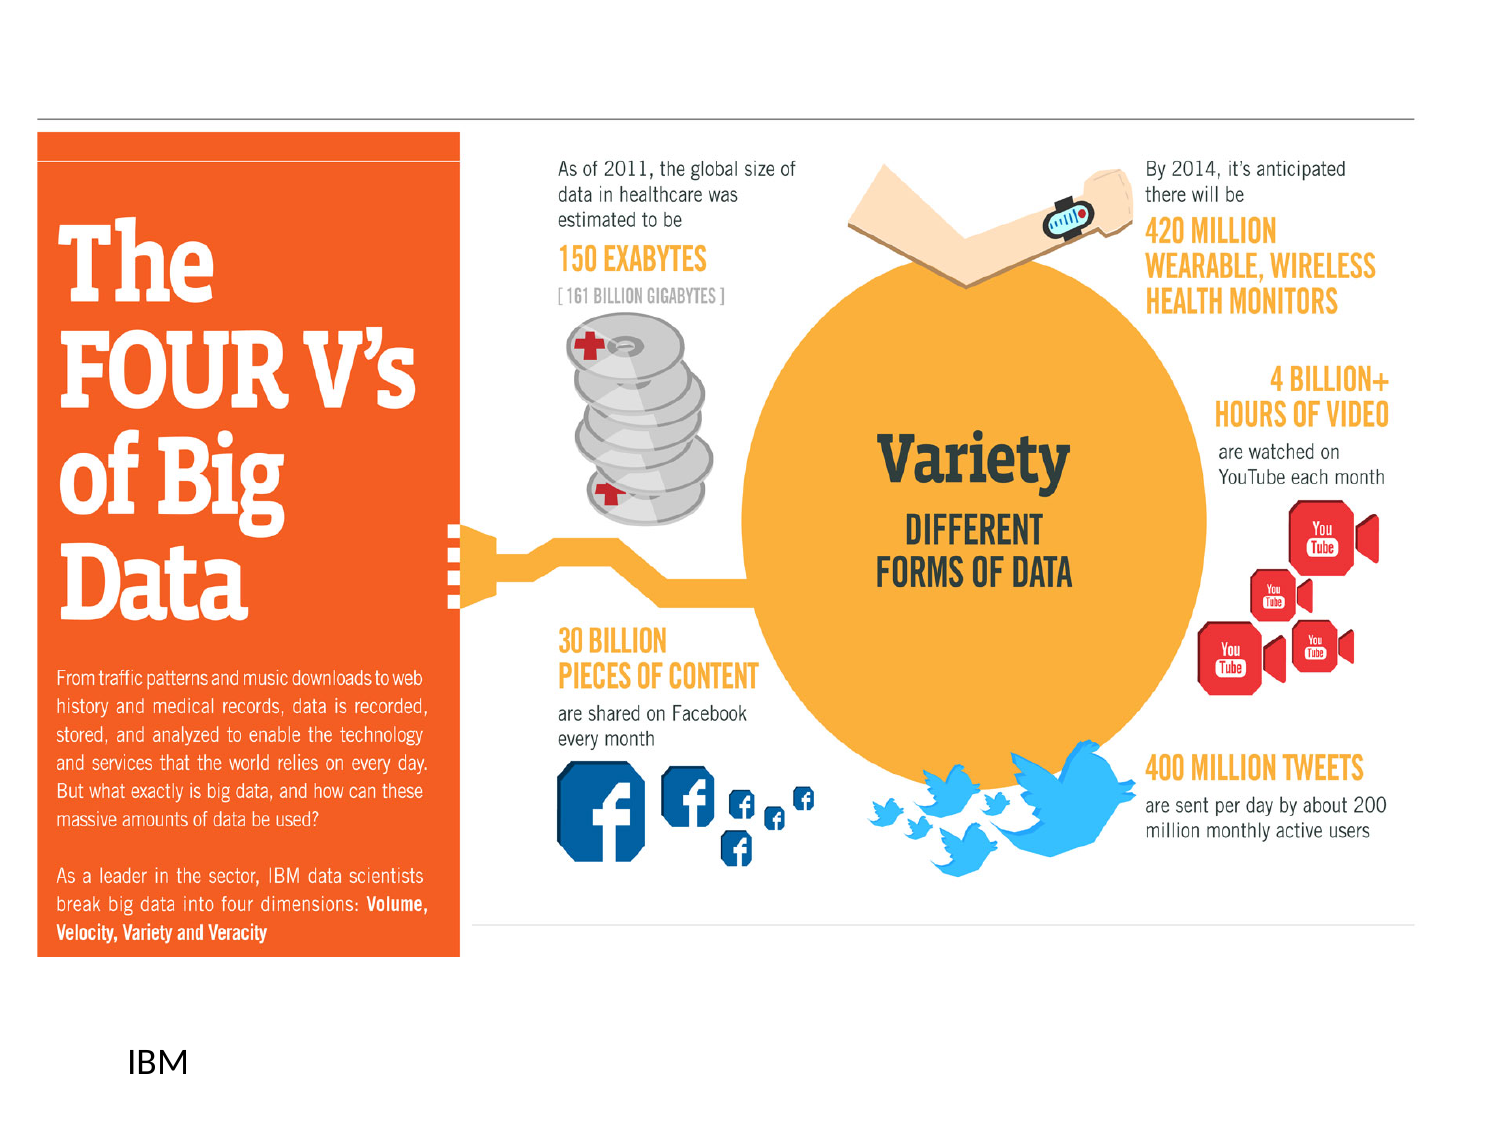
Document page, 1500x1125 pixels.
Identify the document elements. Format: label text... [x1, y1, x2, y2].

text_box IBM [112, 1029, 205, 1090]
picture [37, 110, 1426, 957]
